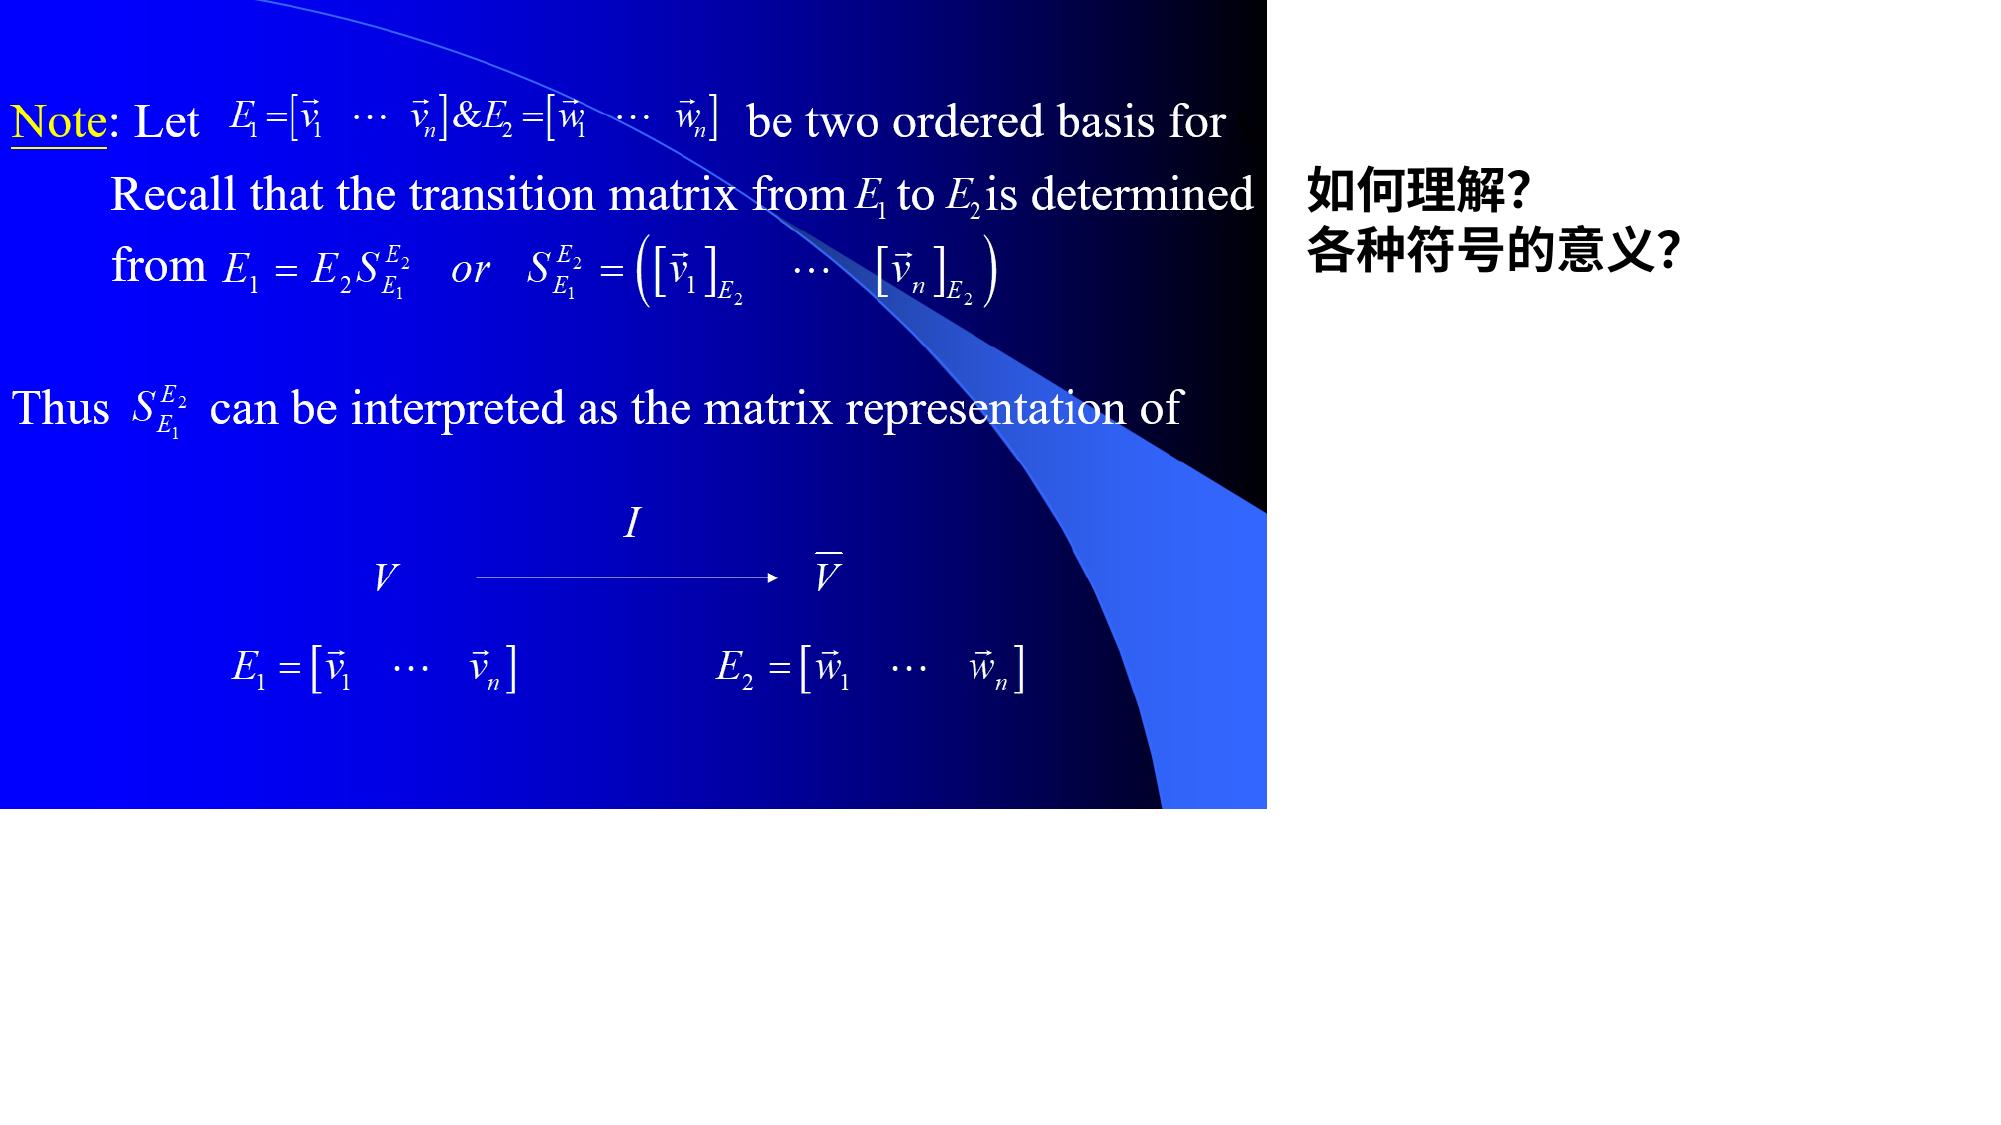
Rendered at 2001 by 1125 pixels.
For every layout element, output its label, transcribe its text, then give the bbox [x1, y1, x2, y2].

picture [0, 0, 1268, 809]
text_box 如何理解？ 各种符号的意义？ [1291, 151, 1703, 286]
